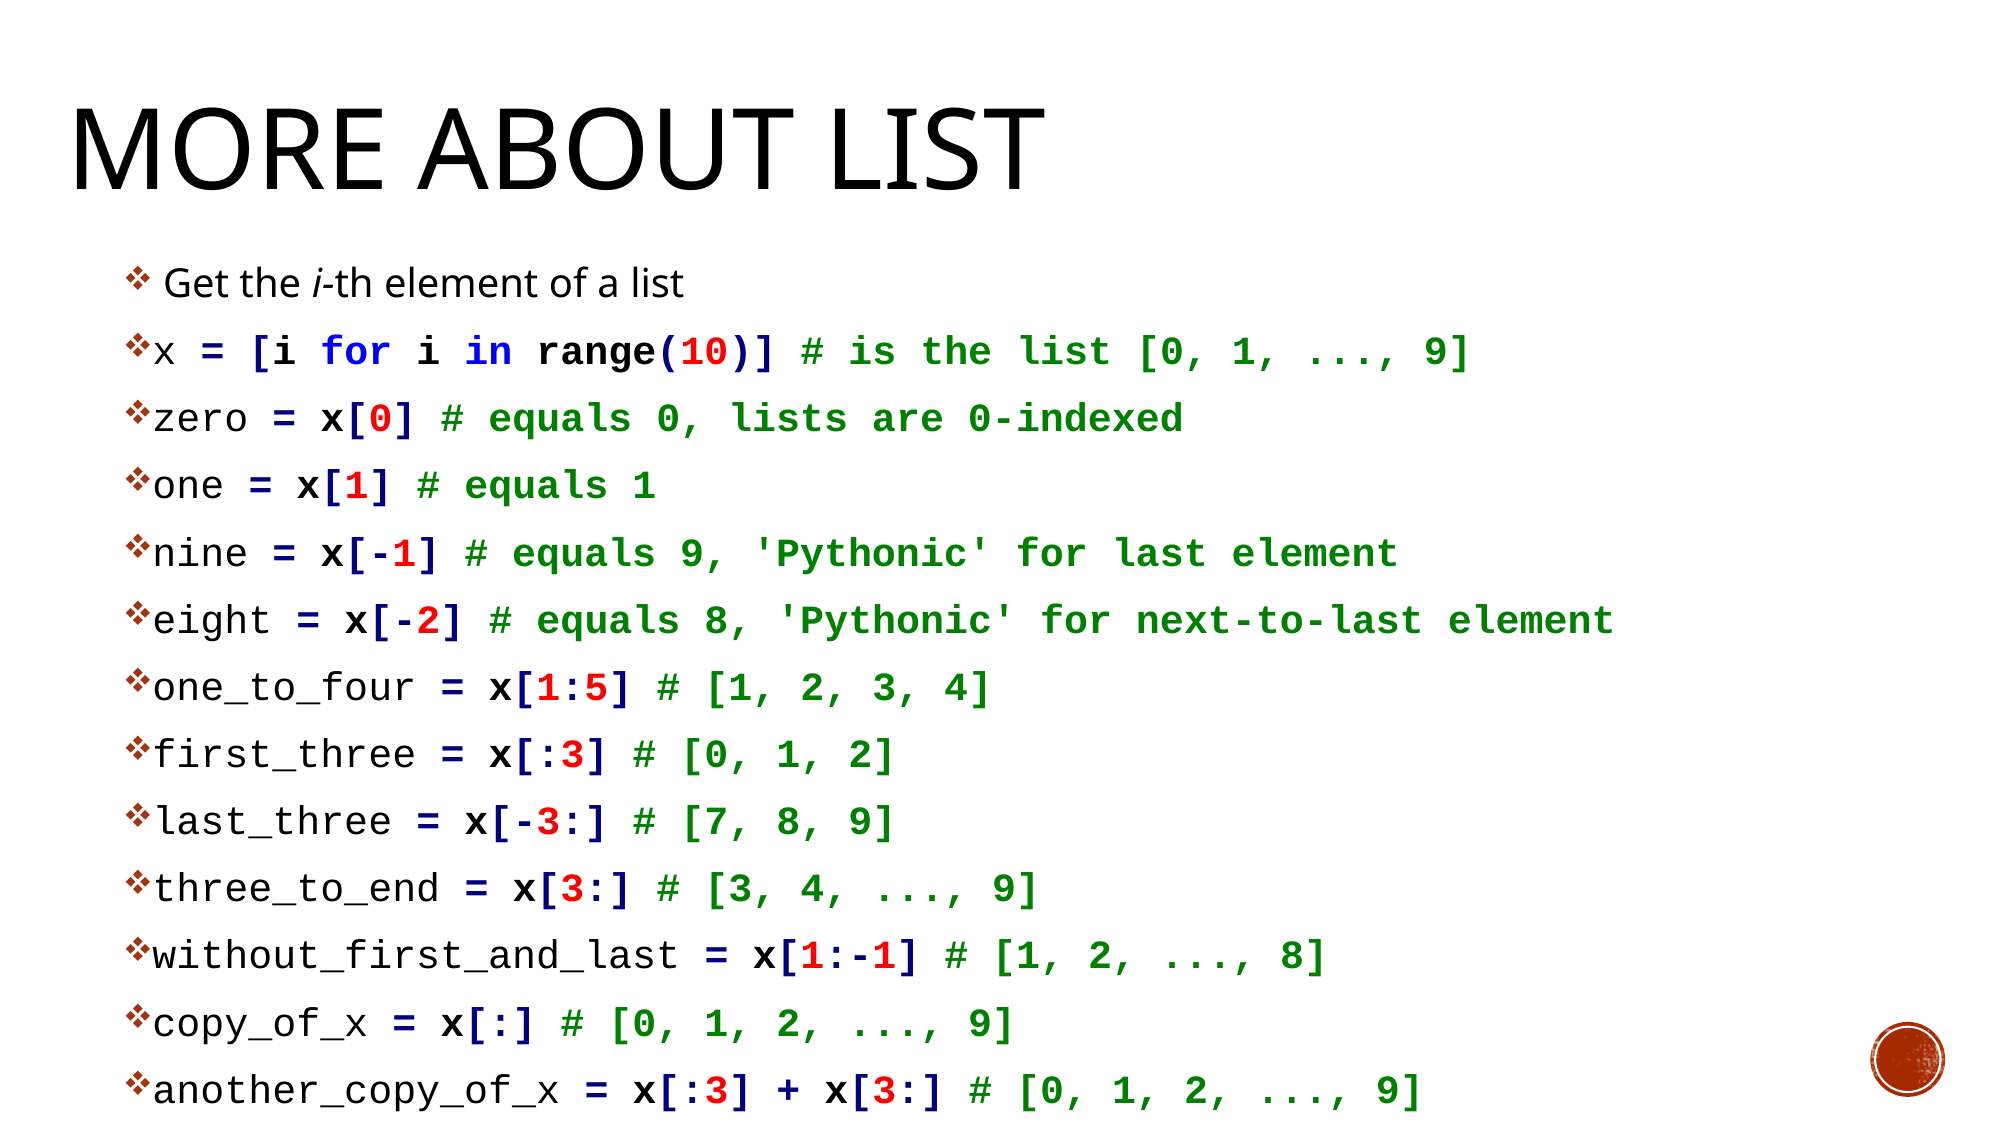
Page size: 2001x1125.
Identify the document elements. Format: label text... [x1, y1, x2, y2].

list Get the i-th element of a list x = [i for i in range(10)] # is the list [0, 1, ..., 9] zero = x[0] # equals 0, lists are 0-indexed one = x[1] # equals 1 nine = x[-1] # equals 9, 'Pythonic' for last element eight = x[-2] # equals 8, 'Pythonic' for next-to-last element one_to_four = x[1:5] # [1, 2, 3, 4] first_three = x[:3] # [0, 1, 2] last_three = x[-3:] # [7, 8, 9] three_to_end = x[3:] # [3, 4, ..., 9] without_first_and_last = x[1:-1] # [1, 2, ..., 8] copy_of_x = x[:] # [0, 1, 2, ..., 9] another_copy_of_x = x[:3] + x[3:] # [0, 1, 2, ..., 9] [107, 255, 1920, 1125]
title More about List [51, 49, 1920, 258]
